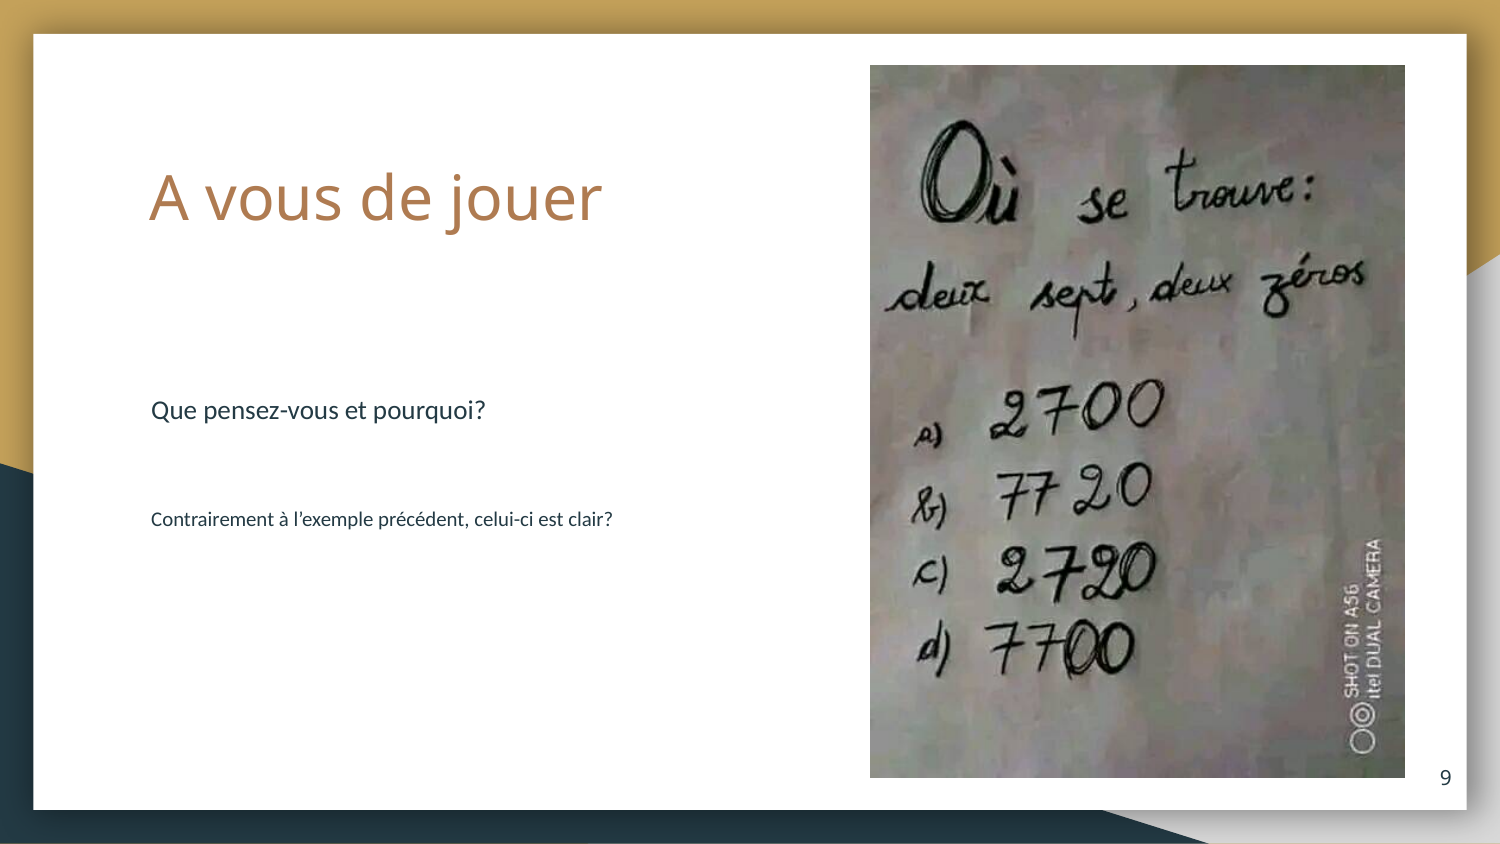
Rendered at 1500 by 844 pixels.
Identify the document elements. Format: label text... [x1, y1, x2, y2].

list Que pensez-vous et pourquoi? Contrairement à l’exemple précédent, celui-ci est clair? [136, 380, 745, 729]
picture [870, 65, 1405, 779]
title A vous de jouer [134, 138, 743, 366]
slide_number ‹#› [1376, 745, 1467, 810]
